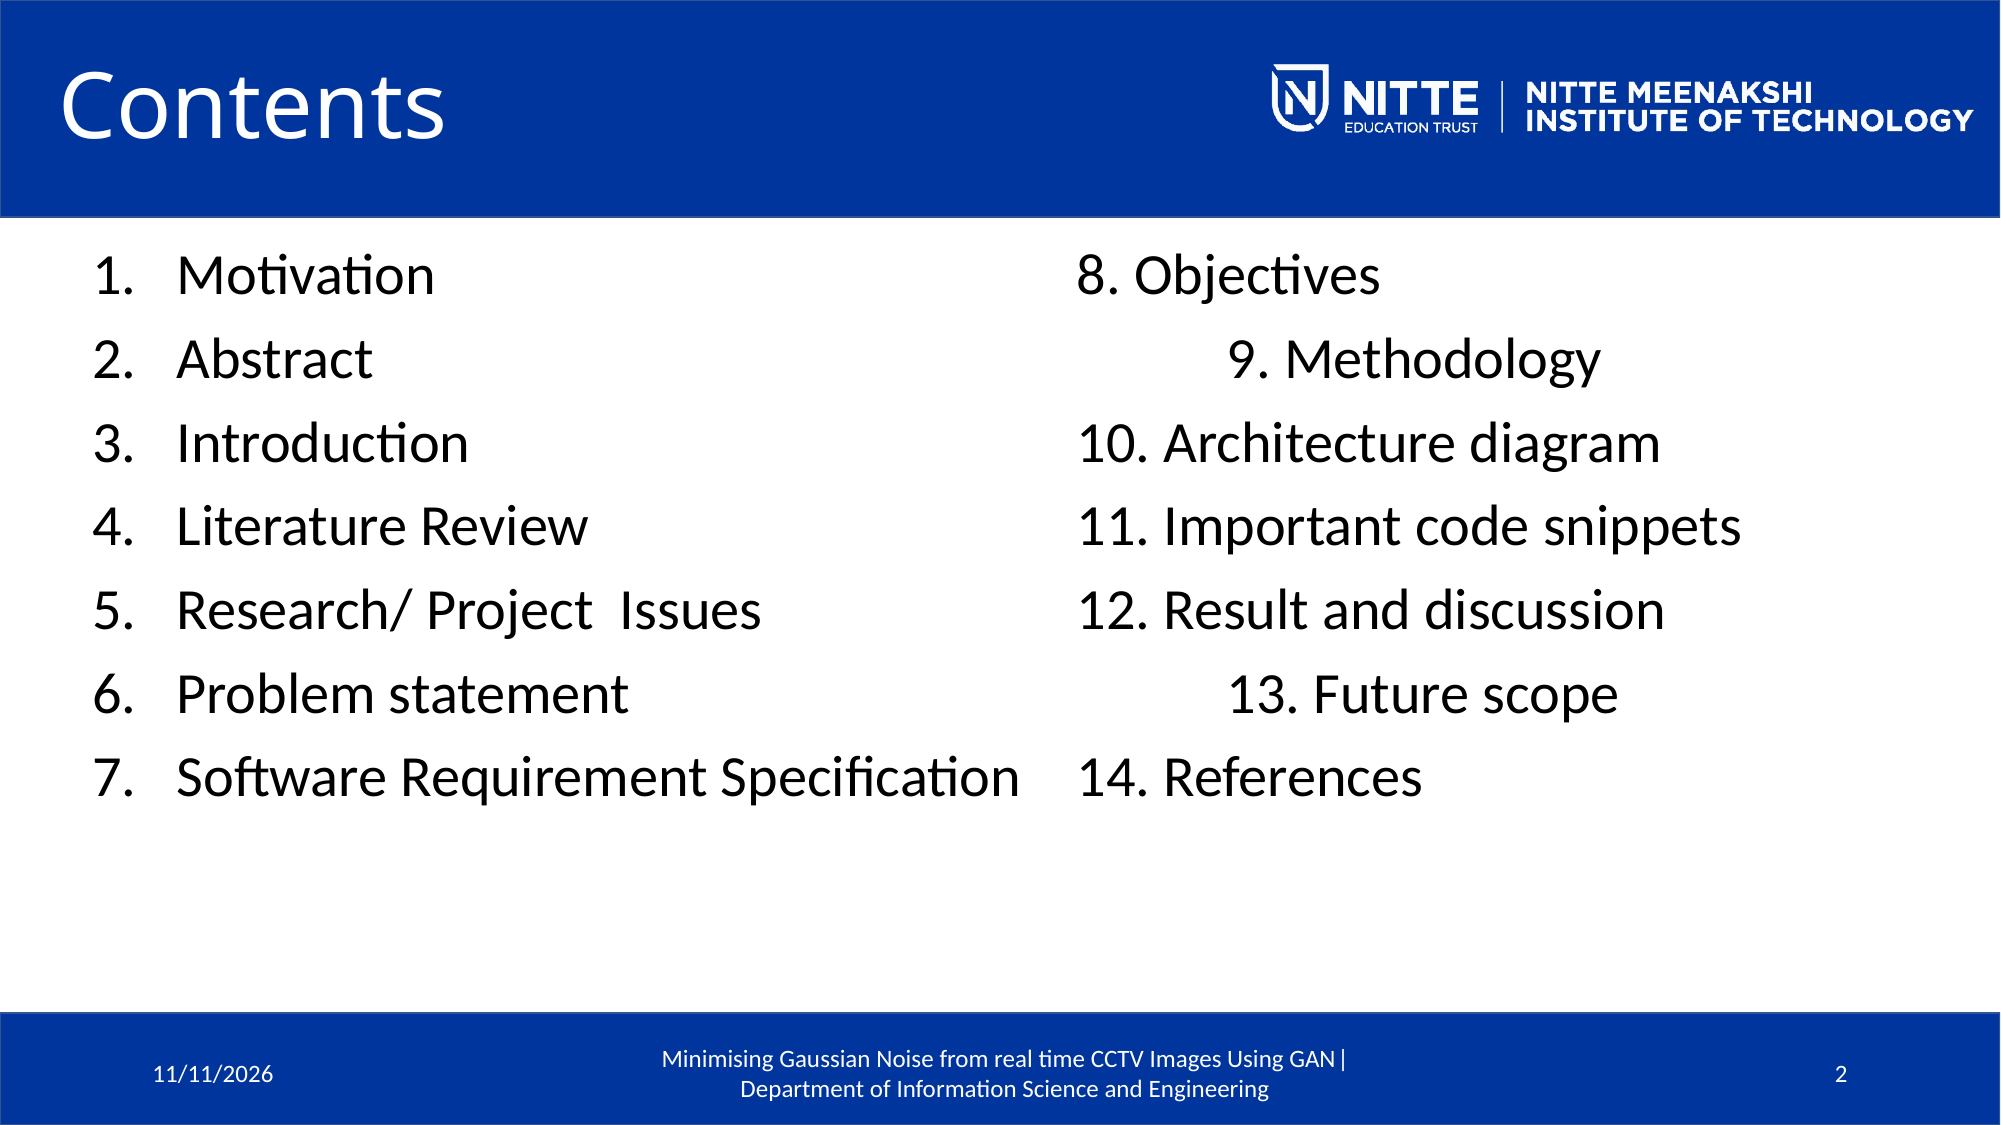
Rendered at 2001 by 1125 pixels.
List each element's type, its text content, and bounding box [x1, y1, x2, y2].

footer Minimising Gaussian Noise from real time CCTV Images Using GAN| Department of Information Science and Engineering [589, 1042, 1412, 1103]
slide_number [137, 1042, 588, 1103]
picture [1122, 0, 2001, 275]
title Contents [43, 0, 1769, 218]
slide_number 2 [1412, 1042, 1863, 1103]
list Motivation 8. Objectives Abstract 9. Methodology Introduction 10. Architecture diagram Literature Review 11. Important code snippets Research/ Project Issues 12. Result and discussion Problem statement 13. Future scope Software Requirement Specification 14. References [77, 237, 1934, 973]
